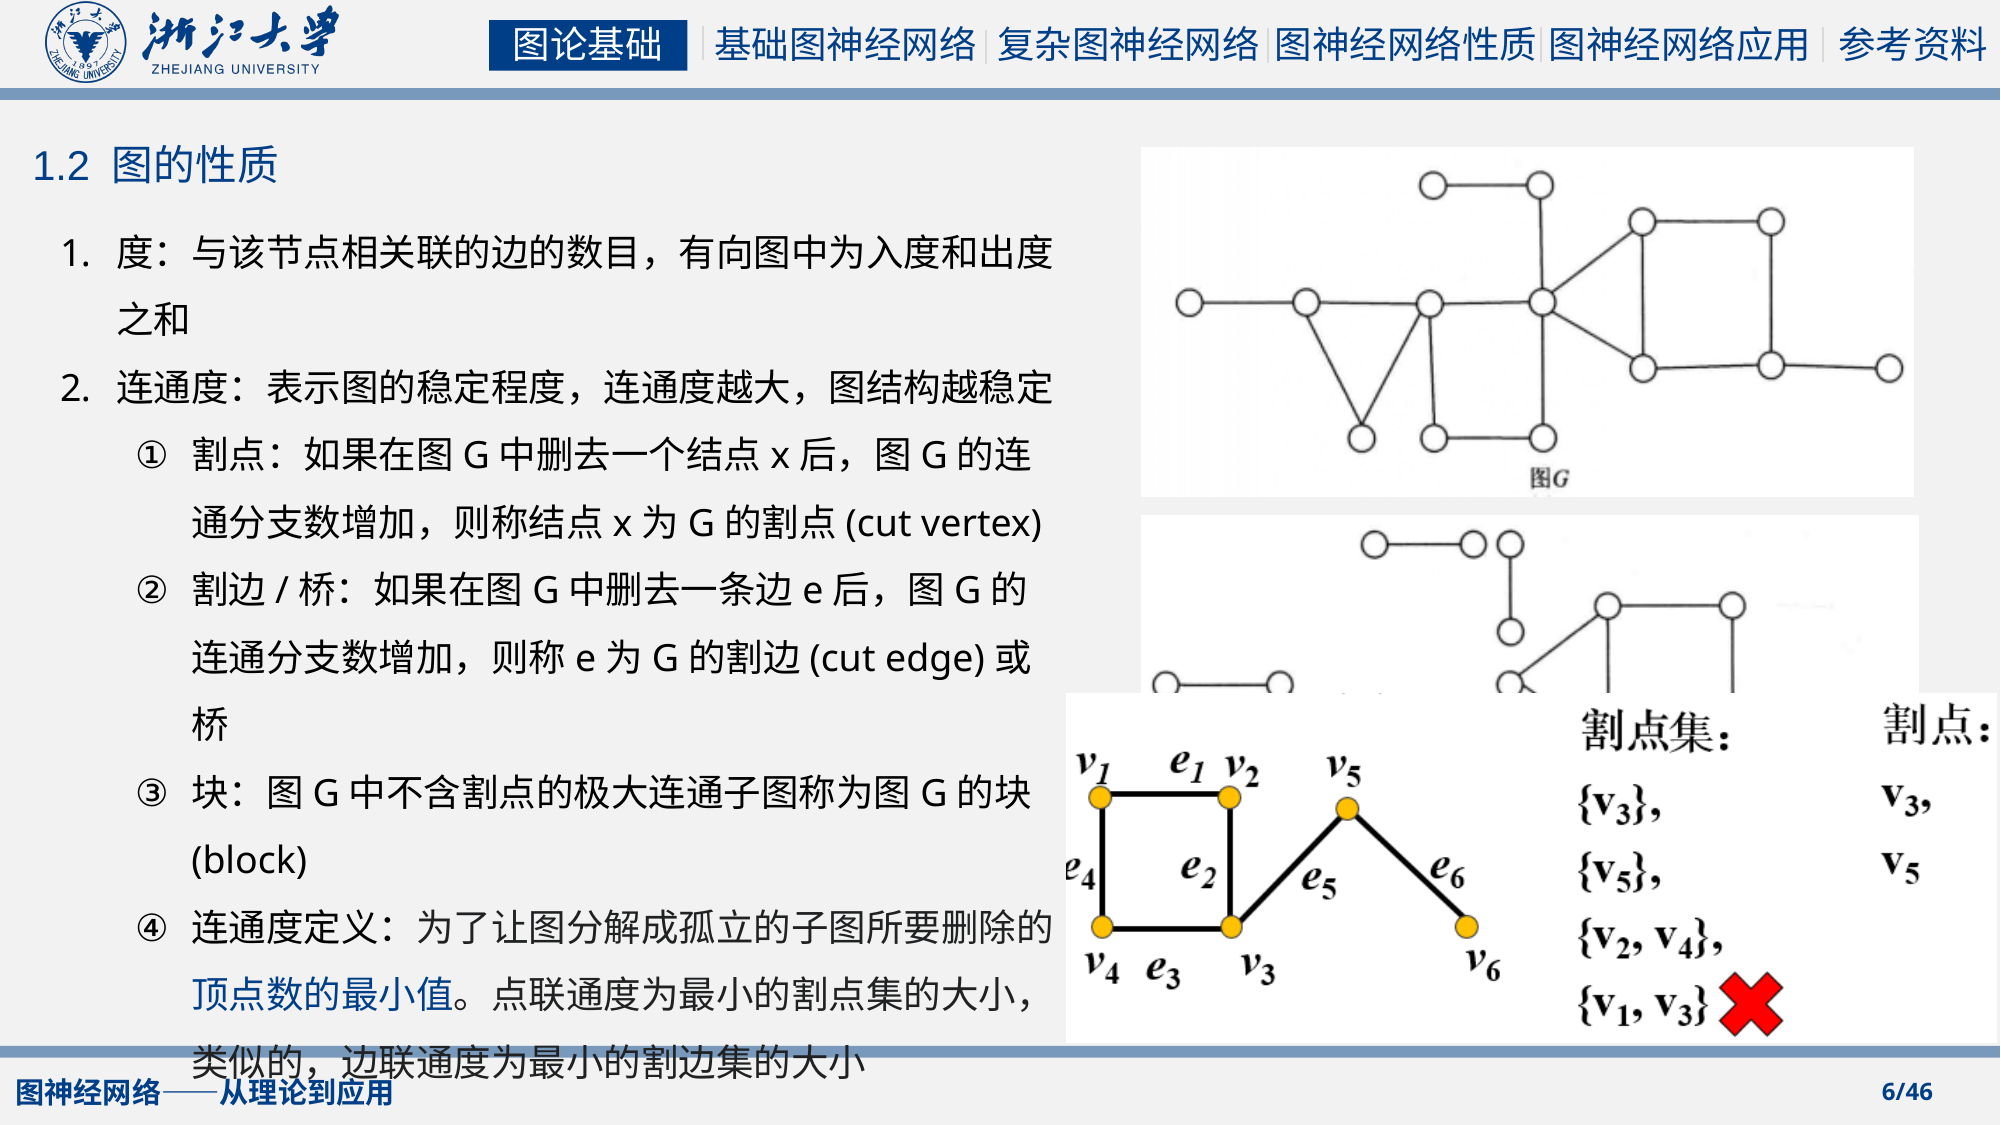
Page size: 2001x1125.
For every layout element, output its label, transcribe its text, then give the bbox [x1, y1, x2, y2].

text_box 基础图神经网络 [698, 13, 977, 74]
picture [1066, 693, 1997, 1044]
text_box [1075, 1045, 2000, 1059]
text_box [1141, 147, 1919, 693]
text_box 图神经网络应用 [1531, 13, 1828, 74]
text_box [0, 1045, 45, 1057]
text_box 度：与该节点相关联的边的数目，有向图中为入度和出度之和 连通度：表示图的稳定程度，连通度越大，图结构越稳定 割点：如果在图G中删去一个结点x后，图G的连通分支数增加，则称结点x为G的割点(cut vertex) 割边/桥：如果在图G中删去一条边e后，图G的连通分支数增加，则称e为G的割边(cut edge)或桥 块：图G中不含割点的极大连通子图称为图G的块(block) 连通度定义：为了让图分解成孤立的子图所要删除的顶点数的最小值。点联通度为最小的割点集的大小，类似的，边联通度为最小的割边集的大小 [45, 198, 1075, 1091]
text_box 图神经网络性质 [1258, 13, 1531, 74]
text_box 复杂图神经网络 [977, 13, 1258, 74]
text_box 6/46 [1837, 1068, 1978, 1113]
text_box 1.2 图的性质 [32, 99, 429, 219]
text_box 图神经网络——从理论到应用 [0, 1057, 446, 1125]
picture [45, 1, 339, 84]
text_box [0, 87, 2000, 101]
text_box 图论基础 [464, 13, 698, 74]
text_box 参考资料 [1812, 14, 2000, 74]
